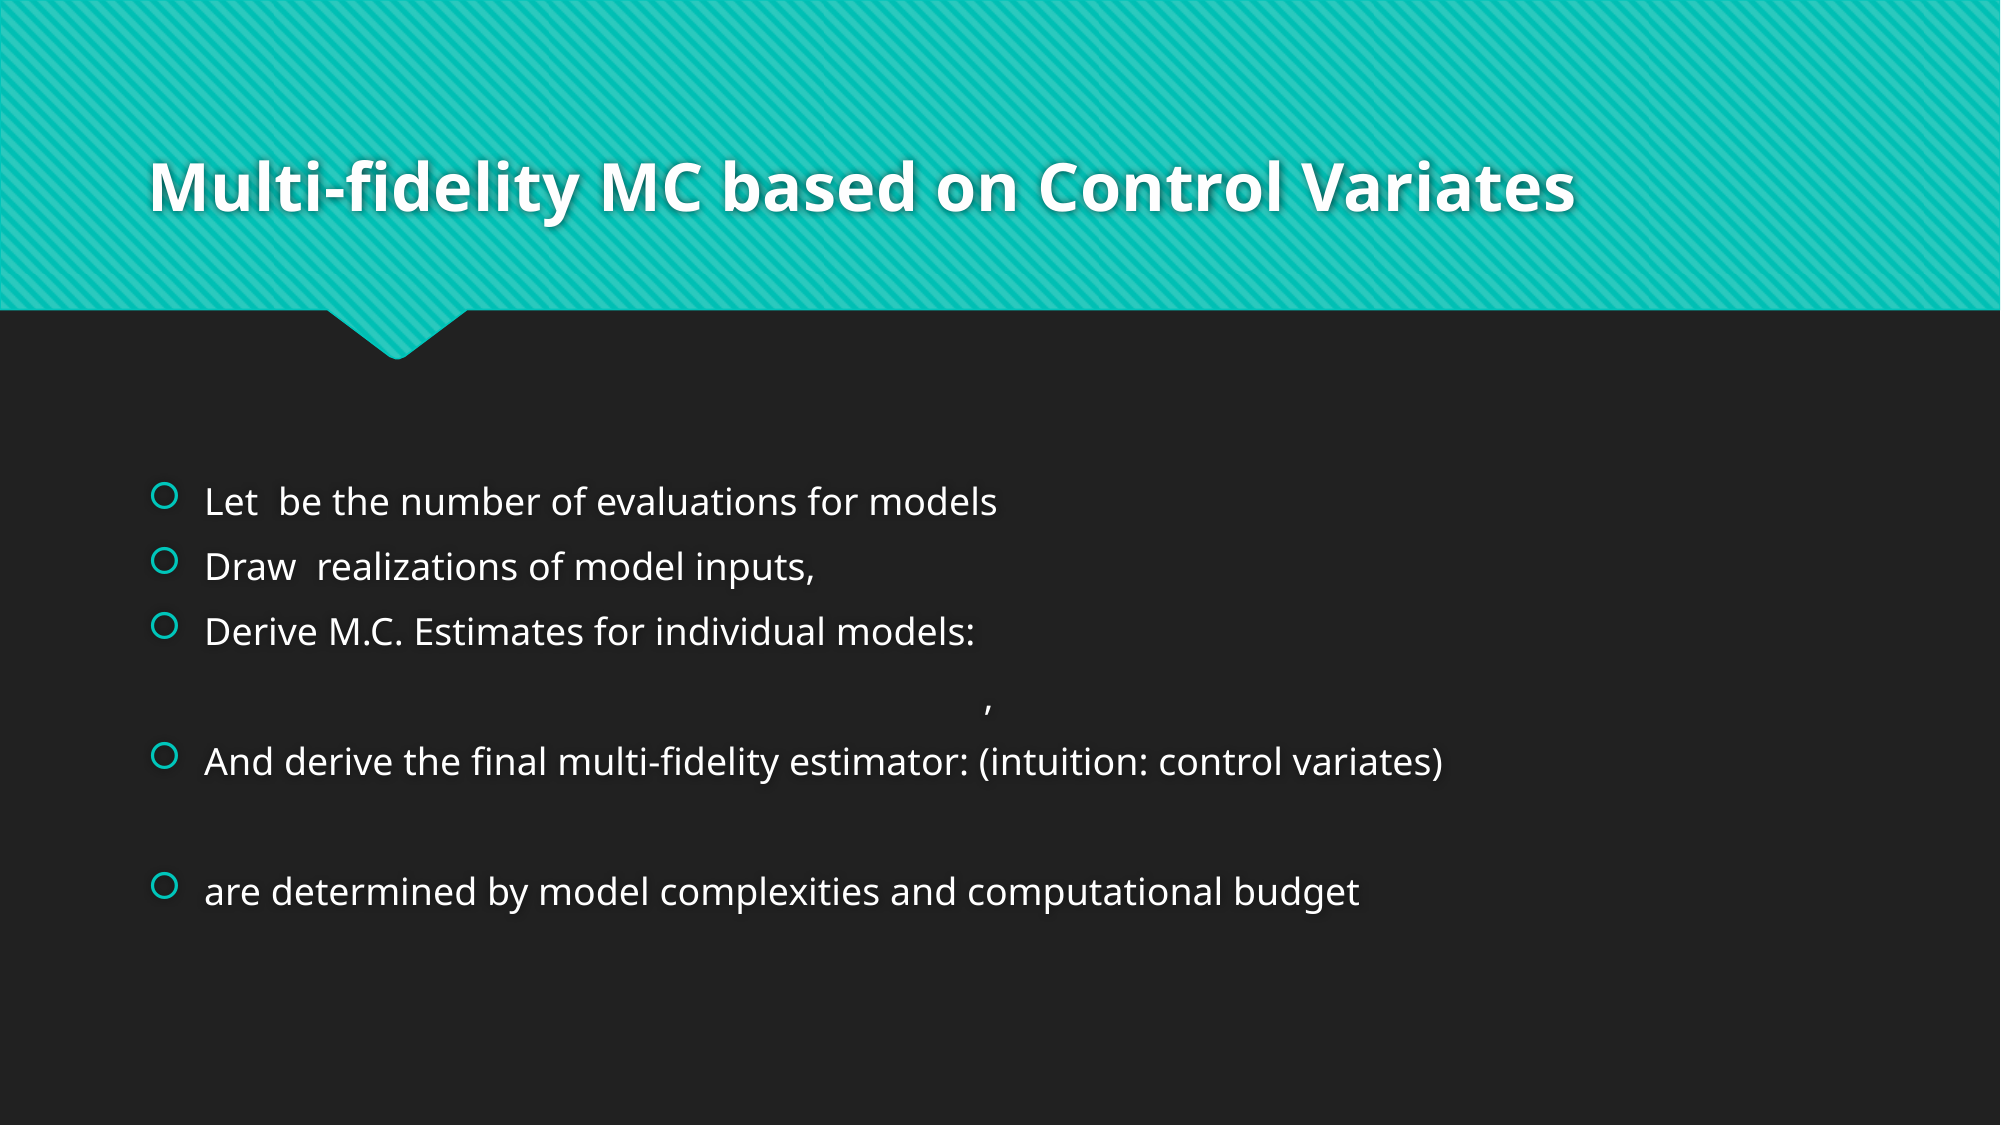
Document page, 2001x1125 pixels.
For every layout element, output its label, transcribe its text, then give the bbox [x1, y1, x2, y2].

title Multi-fidelity MC based on Control Variates [132, 73, 1868, 233]
